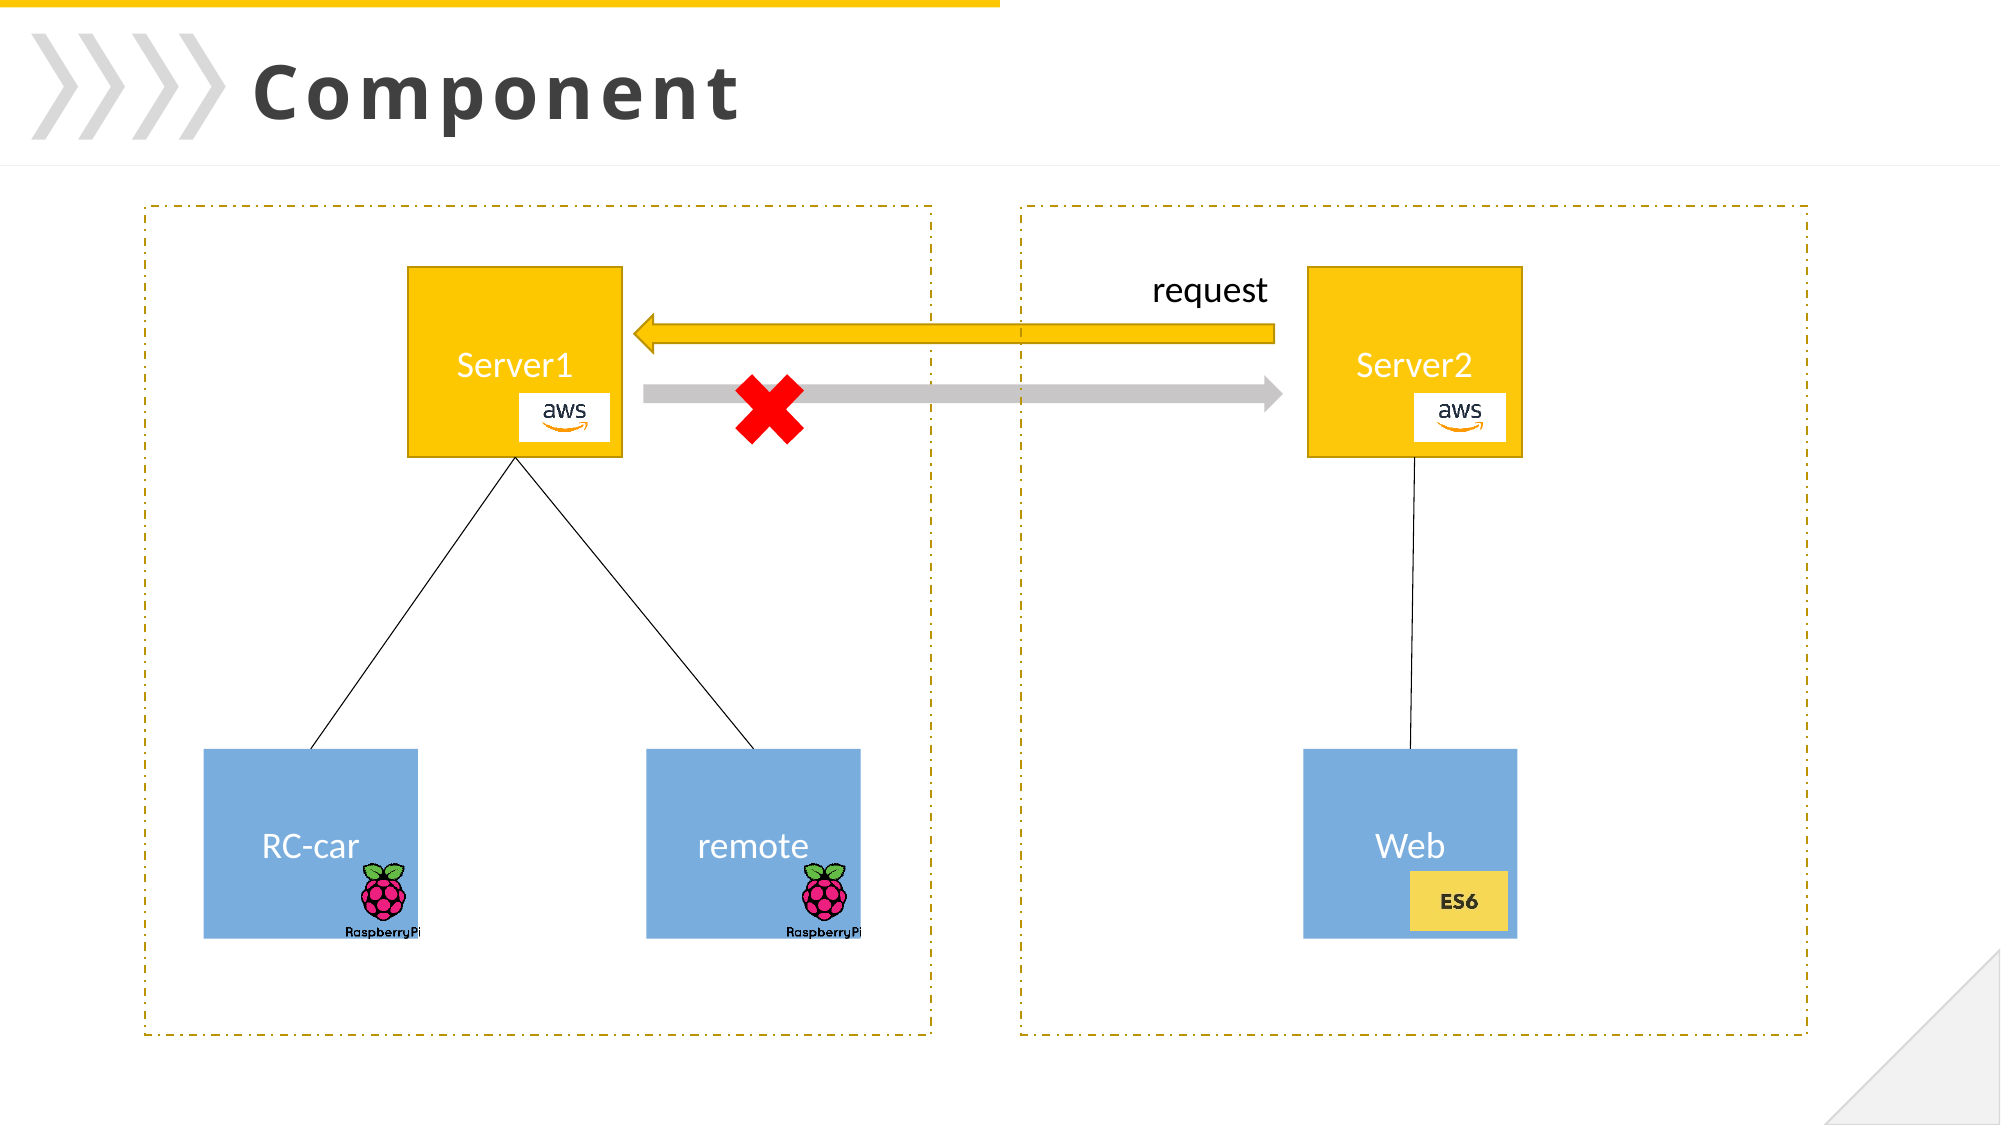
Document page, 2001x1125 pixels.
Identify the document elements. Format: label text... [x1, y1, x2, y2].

text_box [1020, 205, 1808, 1036]
picture [346, 863, 420, 939]
picture [1414, 393, 1506, 442]
text_box Component [237, 36, 755, 142]
text_box [763, 383, 776, 390]
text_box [515, 457, 754, 749]
text_box [144, 205, 932, 1036]
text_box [310, 457, 515, 749]
text_box [632, 312, 1021, 355]
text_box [31, 33, 125, 140]
picture [1410, 871, 1508, 931]
picture [787, 863, 861, 939]
text_box [0, 0, 1001, 8]
text_box [642, 383, 746, 405]
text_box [1410, 457, 1415, 749]
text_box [131, 33, 226, 140]
text_box [733, 372, 806, 446]
picture [519, 393, 610, 442]
text_box [793, 383, 1021, 405]
